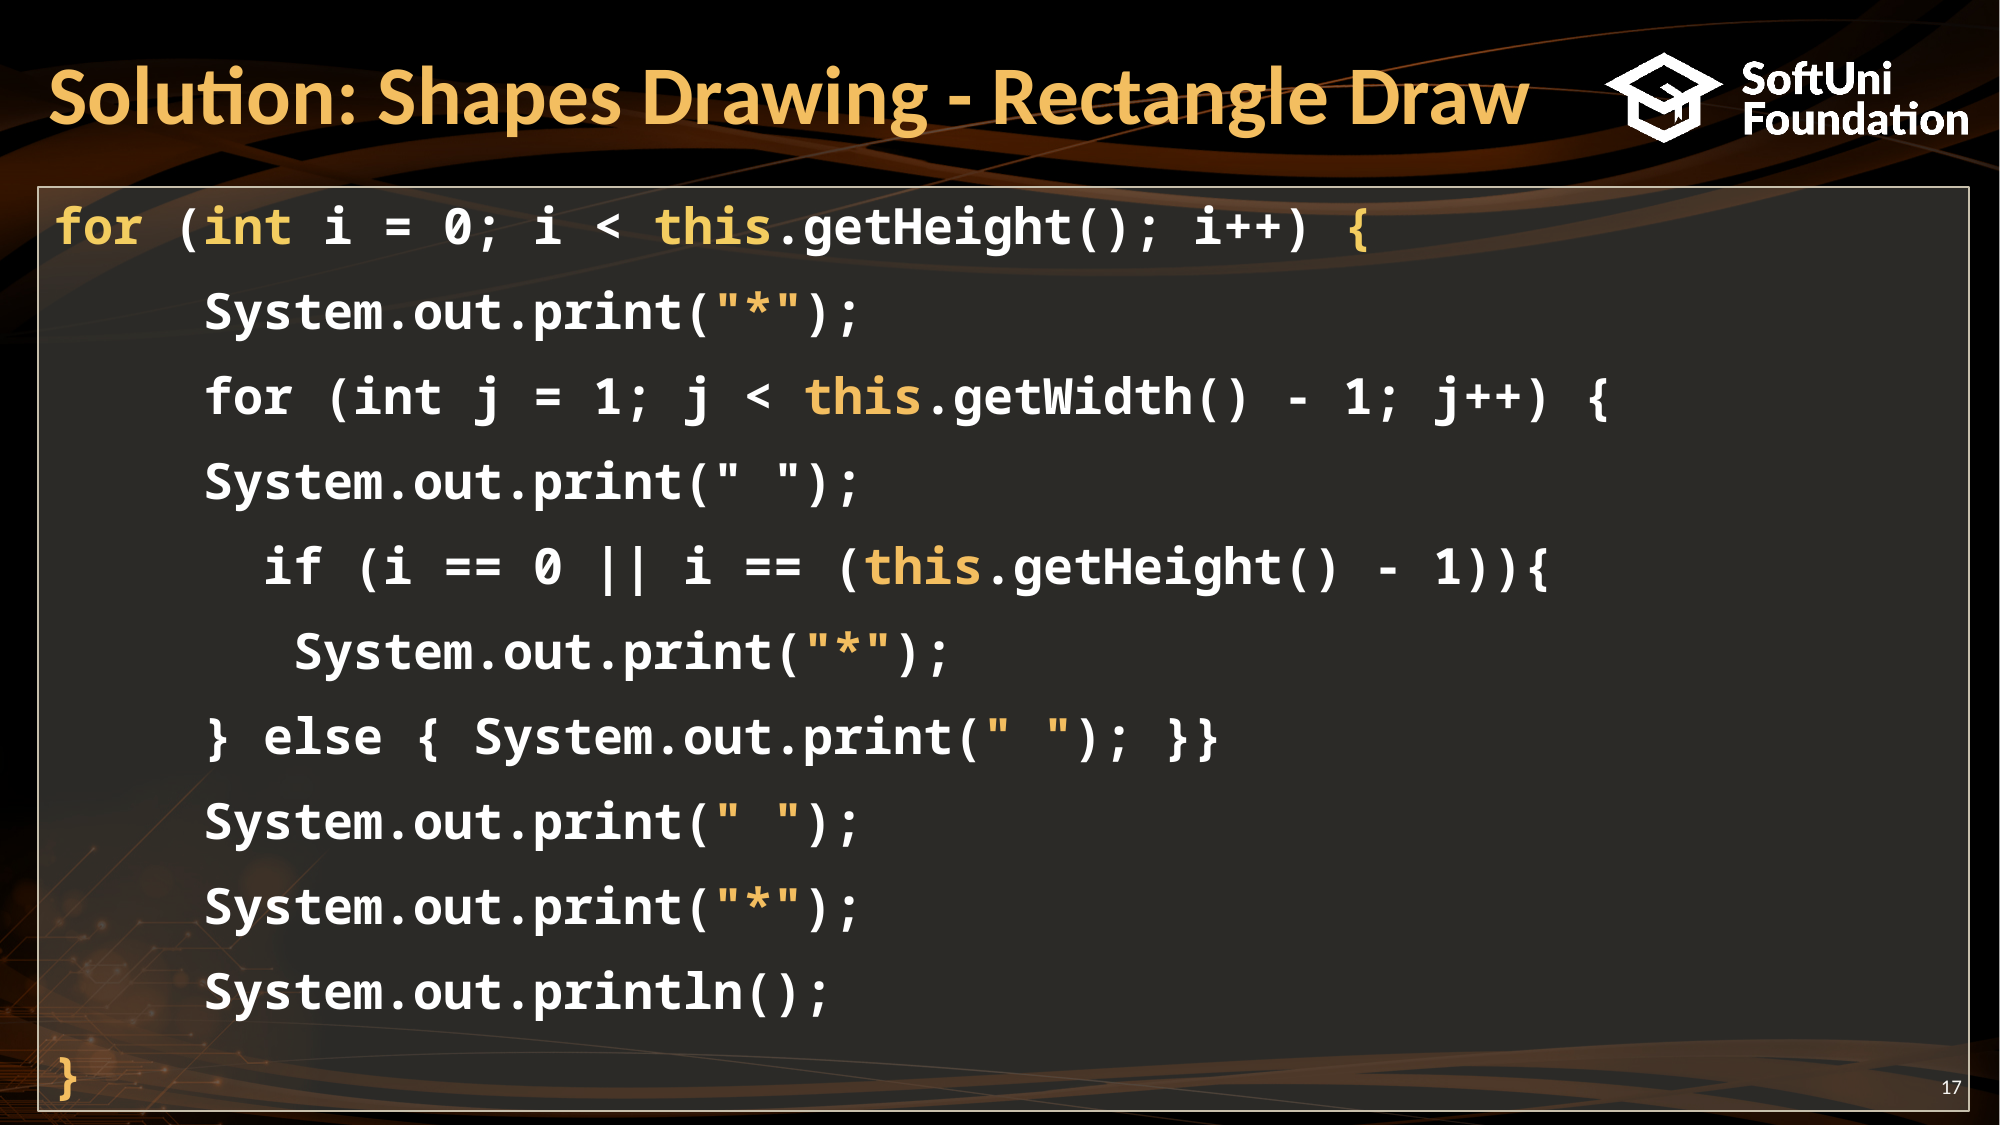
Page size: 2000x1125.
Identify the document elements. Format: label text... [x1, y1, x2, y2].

picture [0, 0, 2000, 1125]
text_box for (int i = 0; i < this.getHeight(); i++) { System.out.print("*"); for (int j = 1; j < this.getWidth() - 1; j++) { System.out.print(" "); if (i == 0 || i == (this.getHeight() - 1)){ System.out.print("*"); } else { System.out.print(" "); }} System.out.print(" "); System.out.print("*"); System.out.println(); } [38, 186, 1969, 1112]
title Solution: Shapes Drawing - Rectangle Draw [30, 6, 1602, 189]
